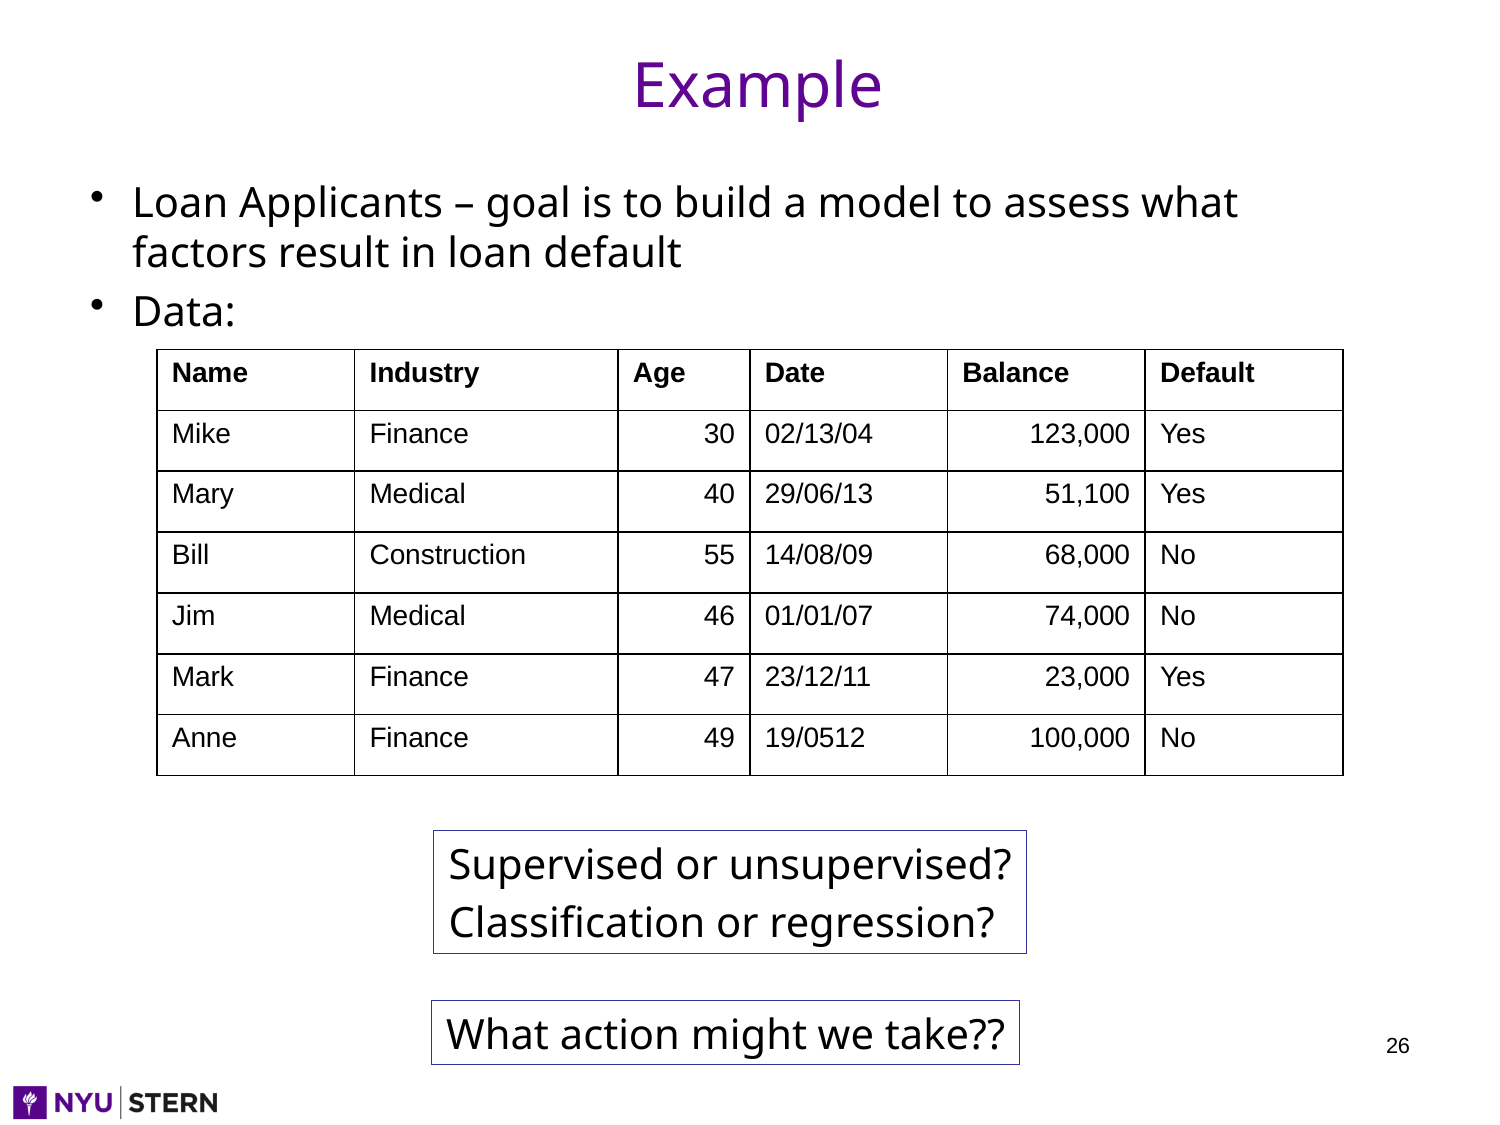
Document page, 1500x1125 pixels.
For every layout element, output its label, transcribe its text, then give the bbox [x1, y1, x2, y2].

table_cell No [1146, 715, 1342, 775]
table_cell 30 [619, 411, 749, 470]
table_cell Finance [355, 411, 617, 470]
table_cell No [1146, 594, 1342, 653]
slide_number 26 [1074, 1024, 1426, 1103]
table_cell 68,000 [948, 533, 1144, 592]
table_cell 55 [619, 533, 749, 592]
table_cell Mike [158, 411, 354, 470]
table_cell No [1146, 533, 1342, 592]
table_cell 02/13/04 [751, 411, 947, 470]
table_cell 51,100 [948, 472, 1144, 531]
table_cell Yes [1146, 411, 1342, 470]
table_cell Mary [158, 472, 354, 531]
table_cell Mark [158, 655, 354, 714]
table_cell Medical [355, 472, 617, 531]
table_cell 123,000 [948, 411, 1144, 470]
table_cell Jim [158, 594, 354, 653]
table_cell Yes [1146, 472, 1342, 531]
table_cell 23,000 [948, 655, 1144, 714]
table_header Default [1146, 350, 1342, 410]
table_header Industry [355, 350, 617, 410]
table_cell Yes [1146, 655, 1342, 714]
table_header Age [619, 350, 749, 410]
table_cell Anne [158, 715, 354, 775]
table_header Balance [948, 350, 1144, 410]
table_cell 29/06/13 [751, 472, 947, 531]
table_cell Construction [355, 533, 617, 592]
table_cell 01/01/07 [751, 594, 947, 653]
table_cell 100,000 [948, 715, 1144, 775]
list Loan Applicants – goal is to build a model to assess what factors result in loan default Data: [75, 168, 1325, 289]
table_cell Medical [355, 594, 617, 653]
table_cell Finance [355, 655, 617, 714]
table_cell 46 [619, 594, 749, 653]
table_header Name [158, 350, 354, 410]
table_cell 74,000 [948, 594, 1144, 653]
table_cell 23/12/11 [751, 655, 947, 714]
picture [0, 1038, 230, 1125]
text_box Supervised or unsupervised? Classification or regression? [433, 830, 1027, 954]
table_cell 47 [619, 655, 749, 714]
table_cell 49 [619, 715, 749, 775]
title Example [75, 22, 1425, 142]
table_header Date [751, 350, 947, 410]
table_cell Finance [355, 715, 617, 775]
table_cell 14/08/09 [751, 533, 947, 592]
table_cell 40 [619, 472, 749, 531]
text_box What action might we take?? [431, 1000, 1020, 1065]
table_cell 19/0512 [751, 715, 947, 775]
table_cell Bill [158, 533, 354, 592]
